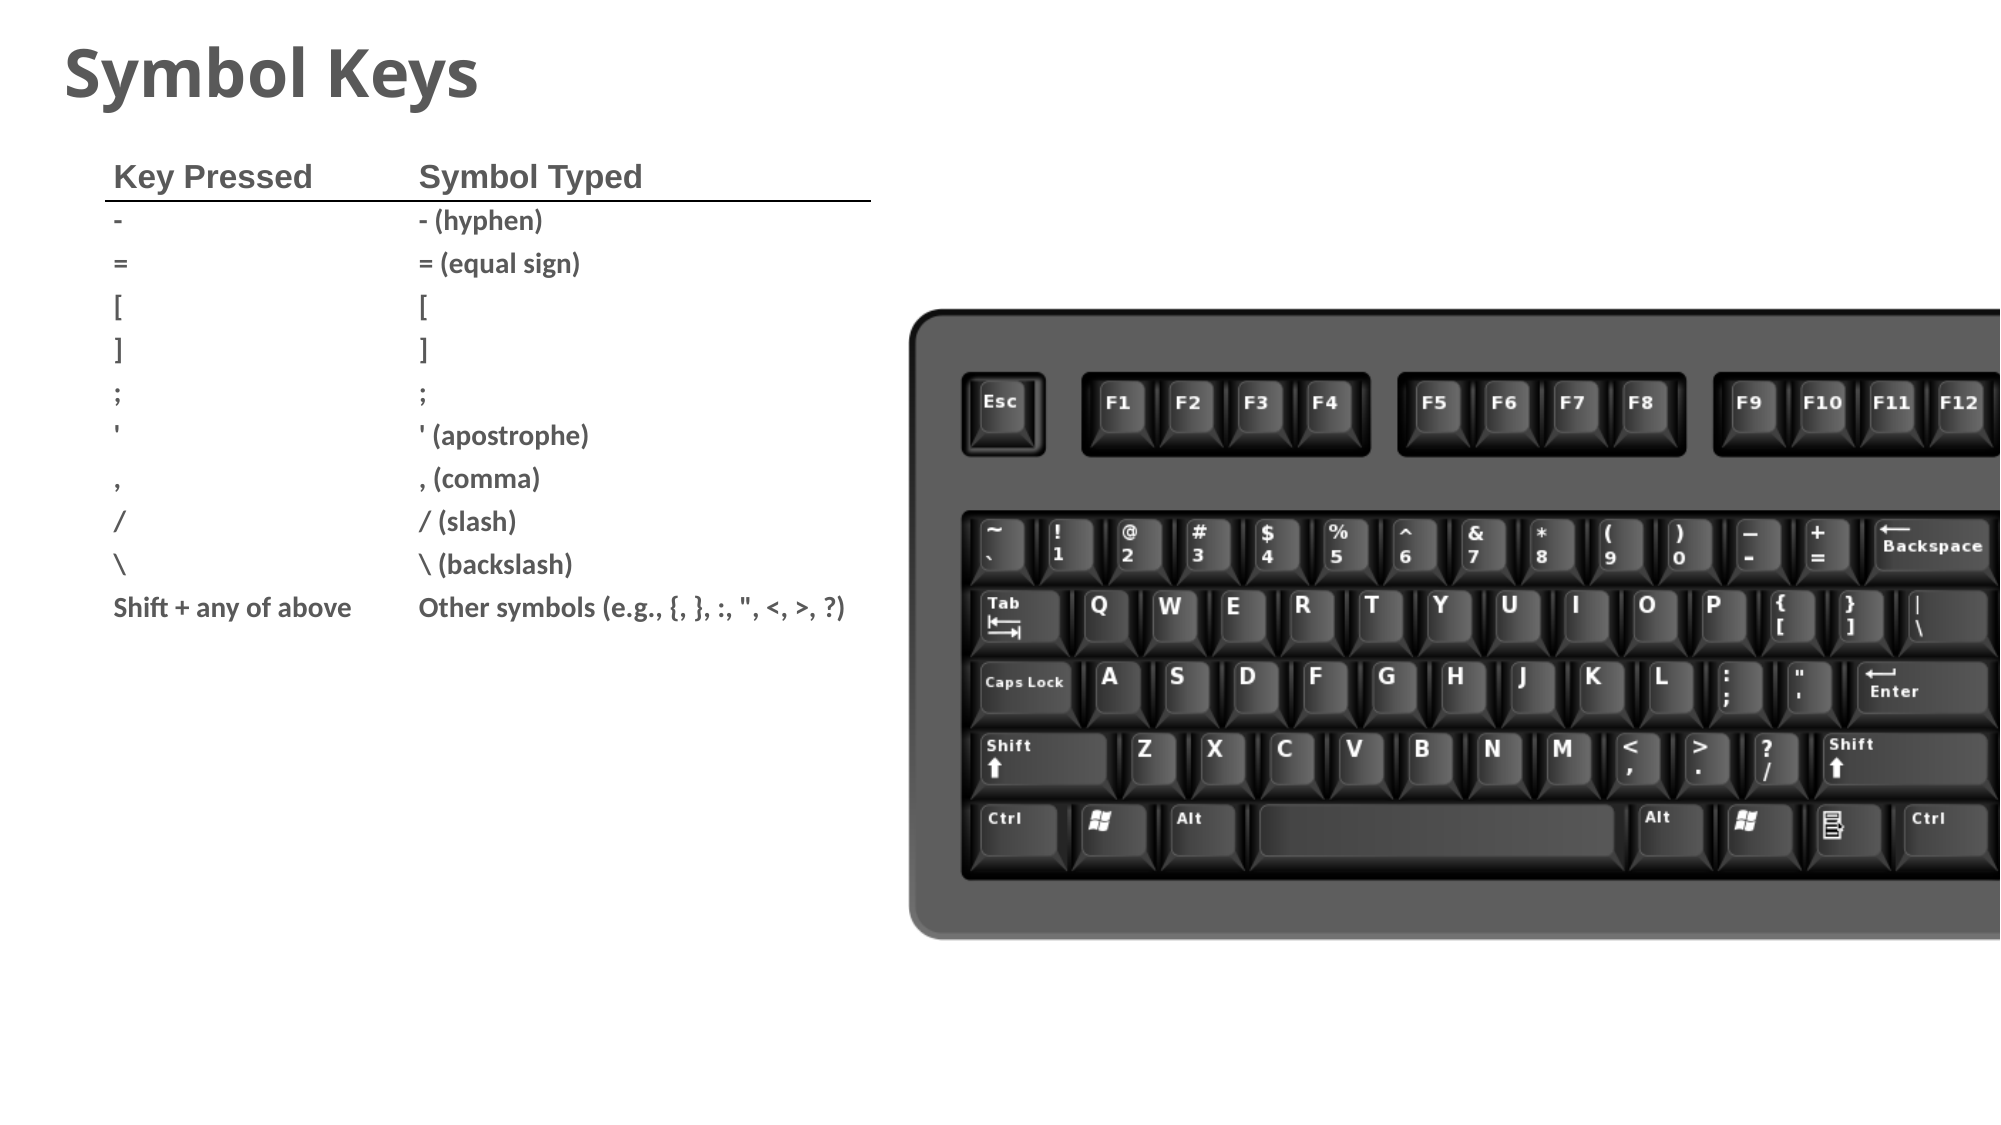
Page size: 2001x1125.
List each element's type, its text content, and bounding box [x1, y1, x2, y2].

table_cell \ (backslash) [411, 545, 871, 589]
table_header Symbol Typed [411, 153, 871, 200]
table_cell / [105, 502, 411, 545]
table_cell - [105, 202, 411, 244]
picture [908, 308, 2000, 941]
table_cell ' (apostrophe) [411, 416, 871, 459]
table_cell , [105, 459, 411, 502]
table_cell \ [105, 545, 411, 589]
table_header Key Pressed [105, 153, 411, 200]
table_cell Shift + any of above [105, 589, 411, 632]
table_cell = [105, 244, 411, 287]
table_cell = (equal sign) [411, 244, 871, 287]
table_cell ; [411, 373, 871, 416]
table_cell - (hyphen) [411, 202, 871, 244]
table_cell / (slash) [411, 502, 871, 545]
table_cell ] [411, 330, 871, 373]
table_cell ' [105, 416, 411, 459]
table_cell ] [105, 330, 411, 373]
table_cell , (comma) [411, 459, 871, 502]
text_box Symbol Keys [49, 23, 1083, 119]
table_cell [ [105, 287, 411, 330]
table_cell Other symbols (e.g., {, }, :, ", <, >, ?) [411, 589, 871, 632]
table_cell [ [411, 287, 871, 330]
table_cell ; [105, 373, 411, 416]
